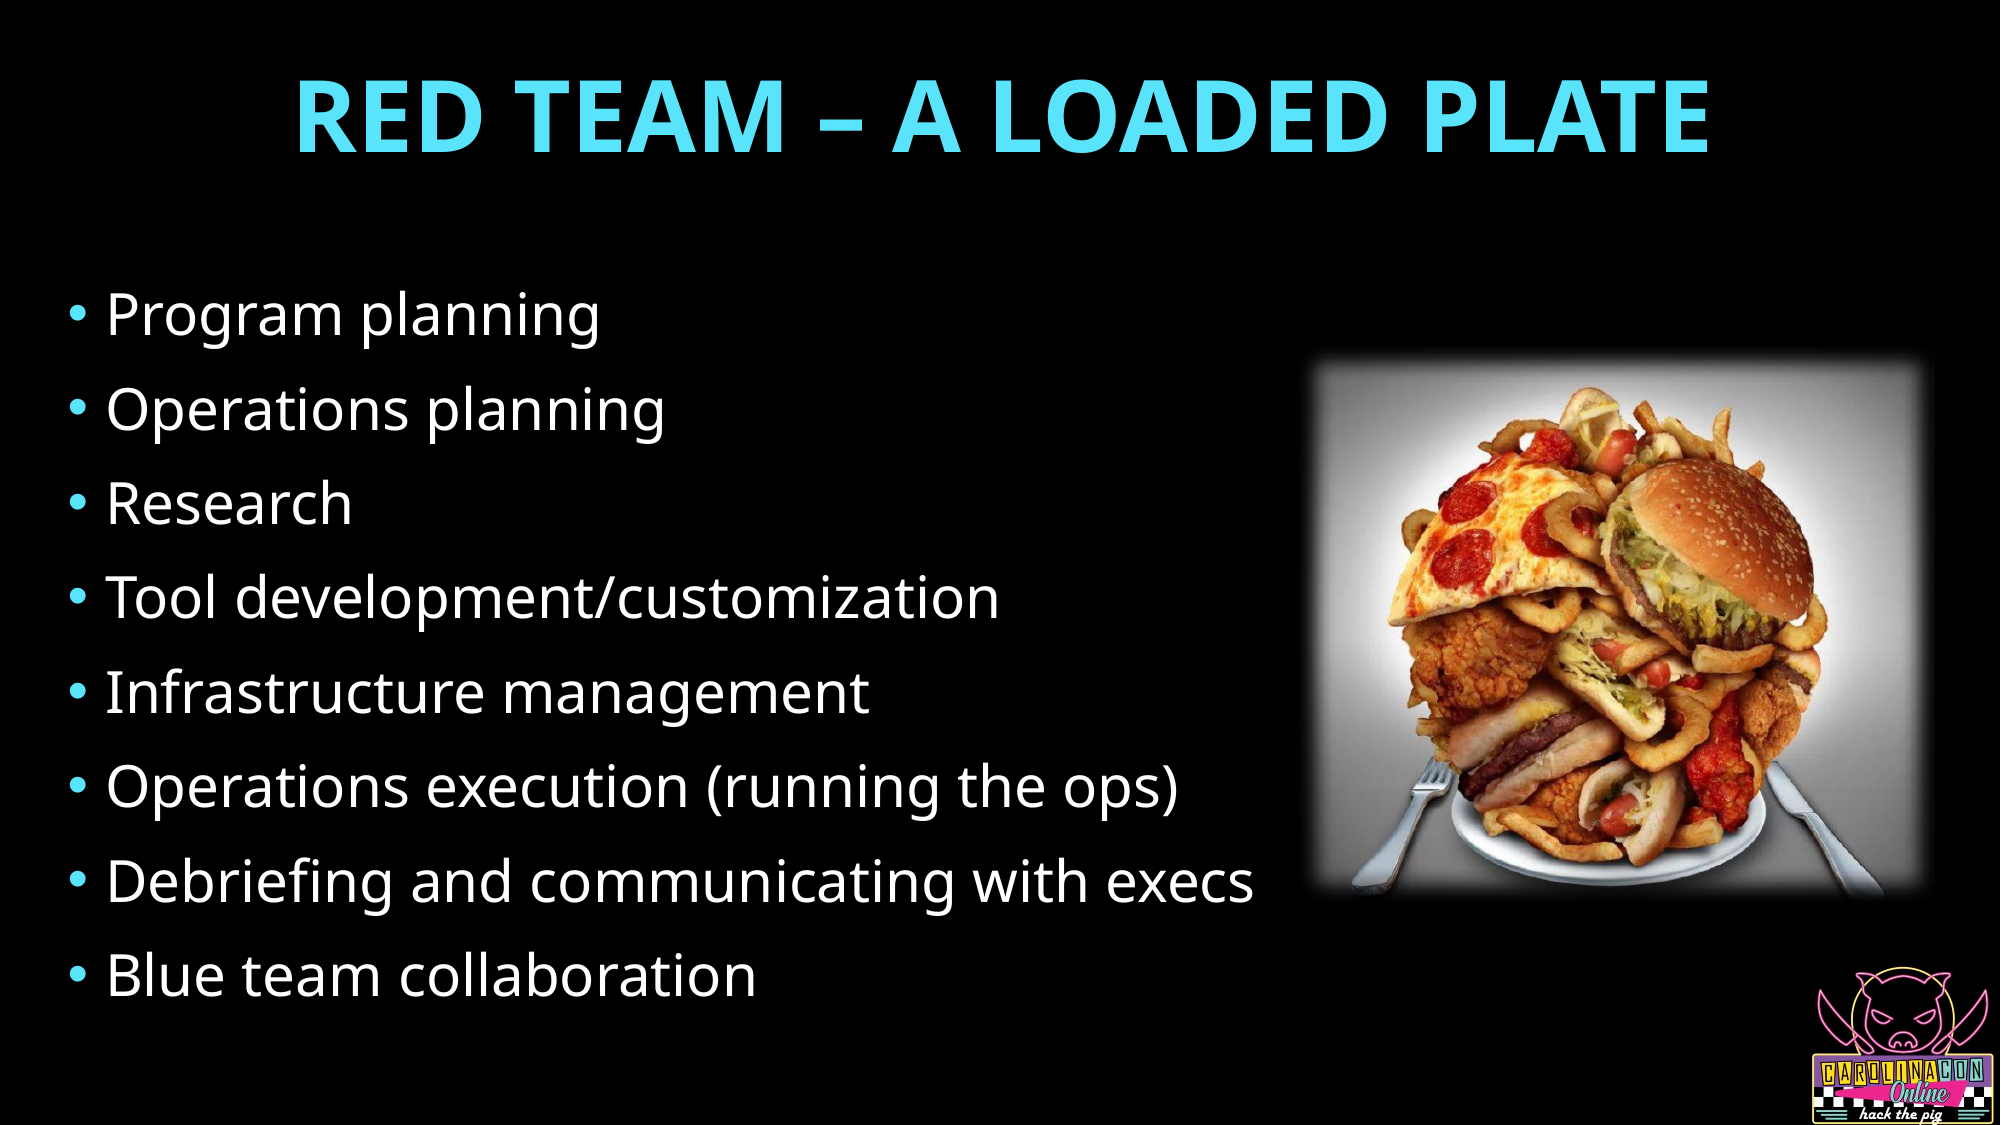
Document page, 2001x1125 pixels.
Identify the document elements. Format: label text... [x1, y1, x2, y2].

title Red team – a loaded plate [240, 34, 1765, 207]
text_box 80% [60, 814, 202, 875]
list Program planning Operations planning Research Tool development/customization Infrastructure management Operations execution (running the ops) Debriefing and communicating with execs Blue team collaboration [0, 170, 1317, 737]
picture [1807, 949, 2000, 1125]
text_box 15% [473, 821, 615, 881]
picture [1294, 342, 1940, 906]
